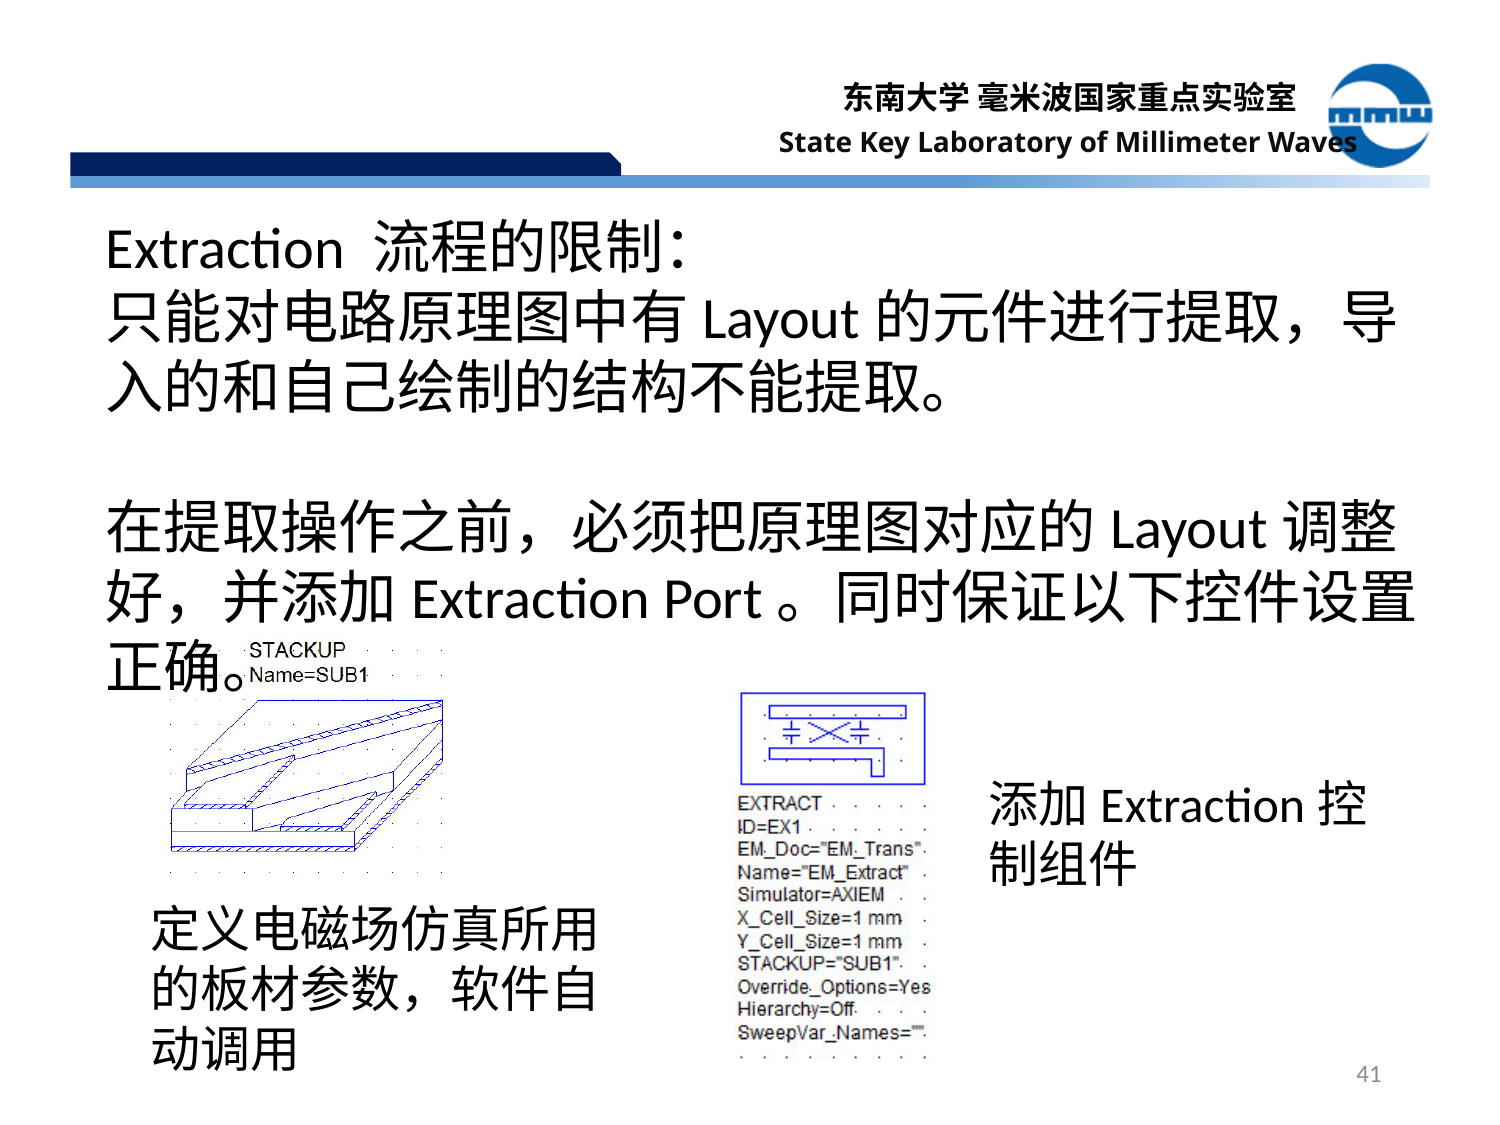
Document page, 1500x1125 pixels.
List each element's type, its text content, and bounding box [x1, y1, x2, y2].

slide_number 41 [1059, 1042, 1397, 1103]
text_box 添加Extraction控制组件 [944, 765, 1397, 970]
picture [722, 677, 944, 1060]
picture [1312, 35, 1454, 168]
picture [153, 630, 464, 890]
text_box Extraction 流程的限制： 只能对电路原理图中有Layout的元件进行提取，导入的和自己绘制的结构不能提取。 在提取操作之前，必须把原理图对应的Layout调整好，并添加Extraction Port。同时保证以下控件设置正确。 [47, 202, 1454, 848]
text_box 定义电磁场仿真所用的板材参数，软件自动调用 [92, 889, 631, 1125]
